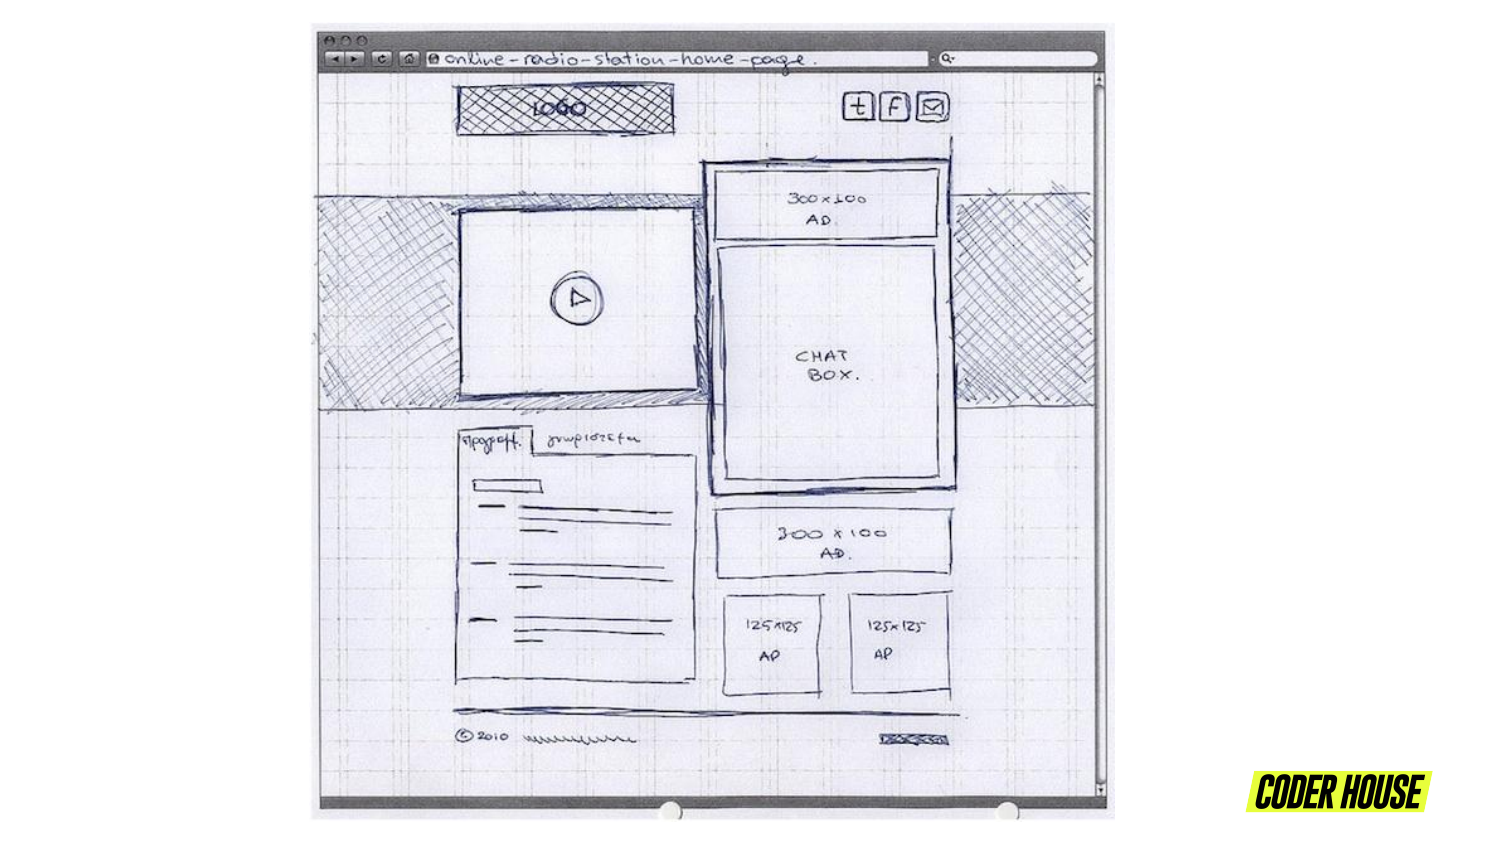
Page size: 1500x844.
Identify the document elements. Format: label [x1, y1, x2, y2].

picture [309, 22, 1115, 822]
picture [1241, 764, 1437, 819]
